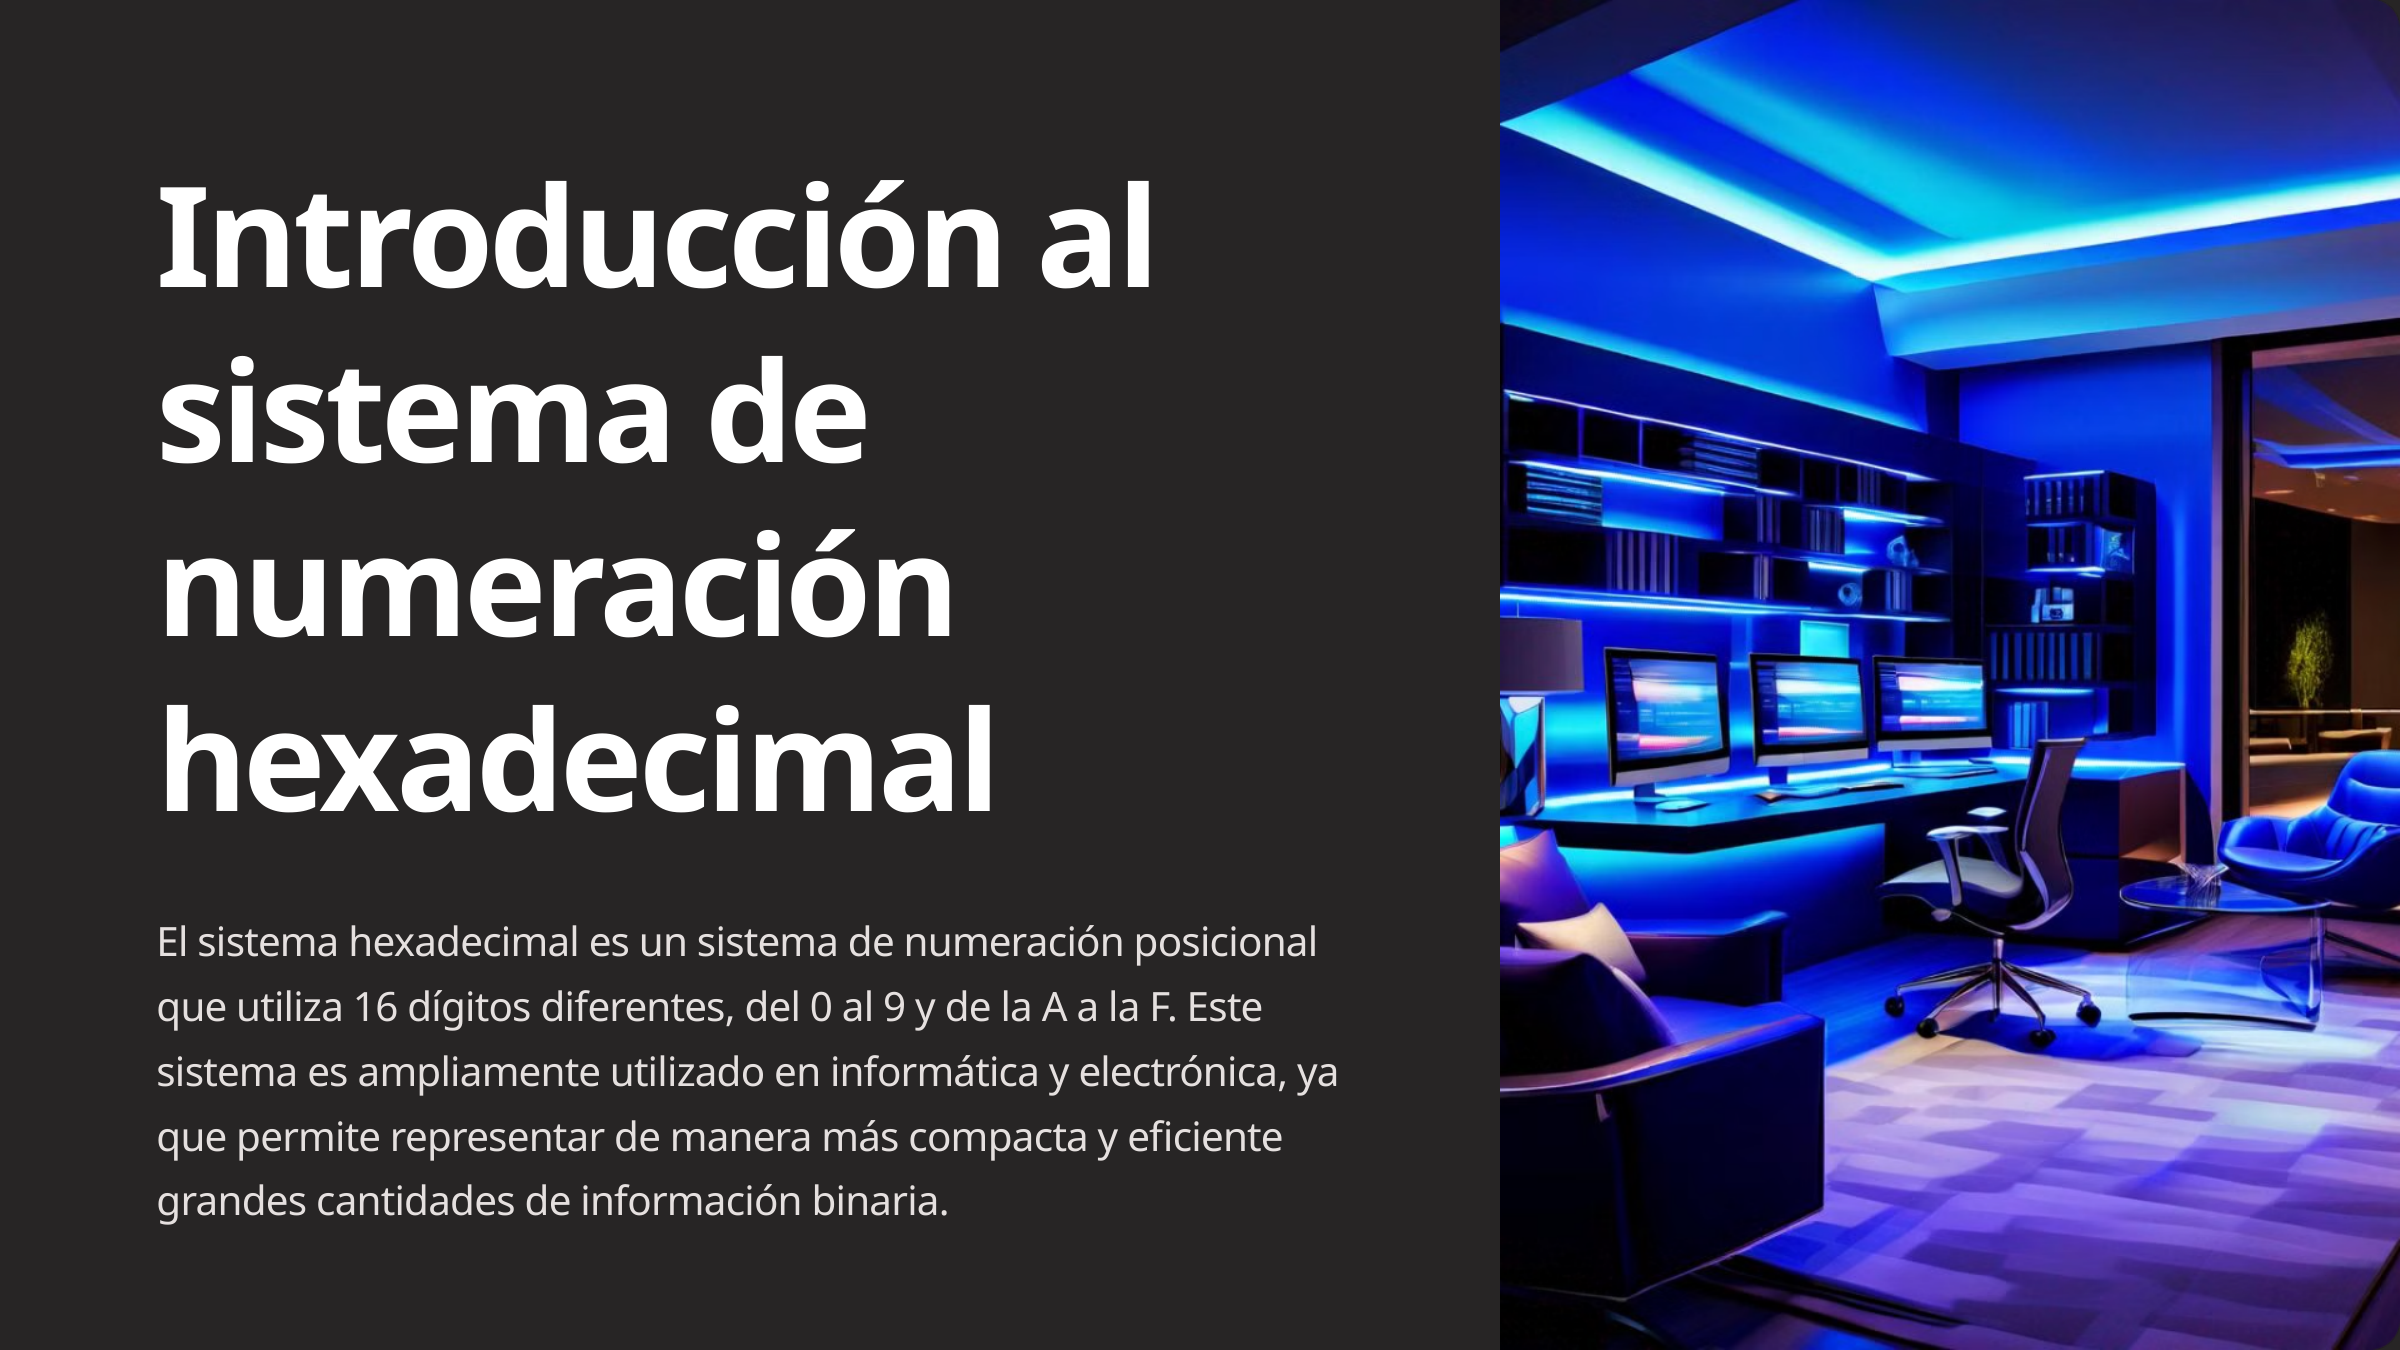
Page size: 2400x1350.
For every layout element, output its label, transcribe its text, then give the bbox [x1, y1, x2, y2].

picture [1499, 0, 2400, 1350]
text_box Introducción al sistema de numeración hexadecimal [141, 133, 1359, 832]
text_box [0, 0, 1499, 1350]
text_box El sistema hexadecimal es un sistema de numeración posicional que utiliza 16 dígitos diferentes, del 0 al 9 y de la A a la F. Este sistema es ampliamente utilizado en informática y electrónica, ya que permite representar de manera más compacta y eficiente grandes cantidades de información binaria. [141, 892, 1359, 1217]
